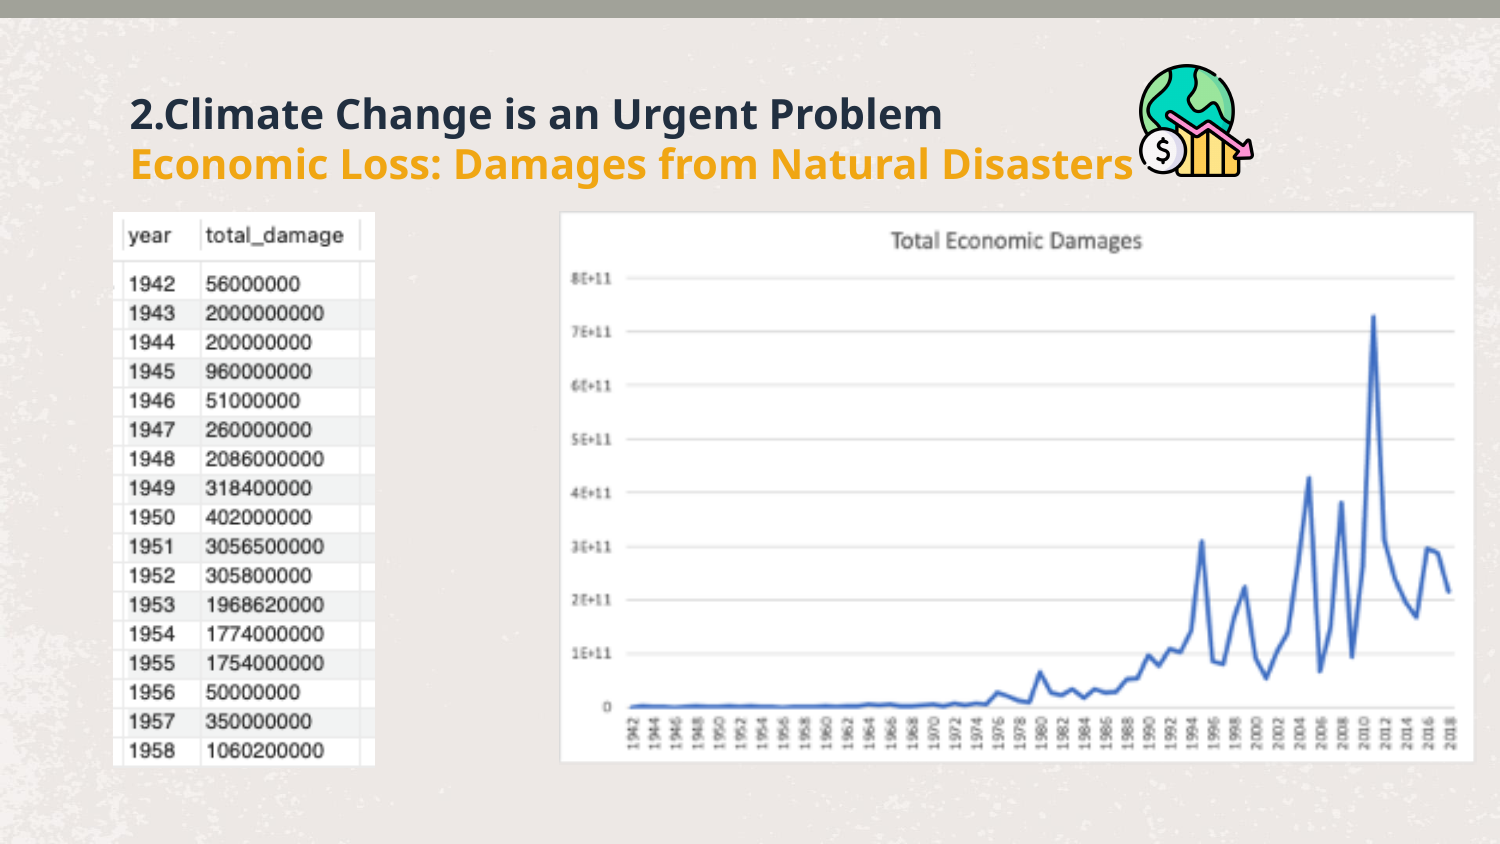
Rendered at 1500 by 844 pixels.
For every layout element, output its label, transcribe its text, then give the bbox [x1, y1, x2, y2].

title 2.Climate Change is an Urgent Problem Economic Loss: Damages from Natural Disasters [114, 72, 1382, 196]
picture [0, 18, 1500, 844]
